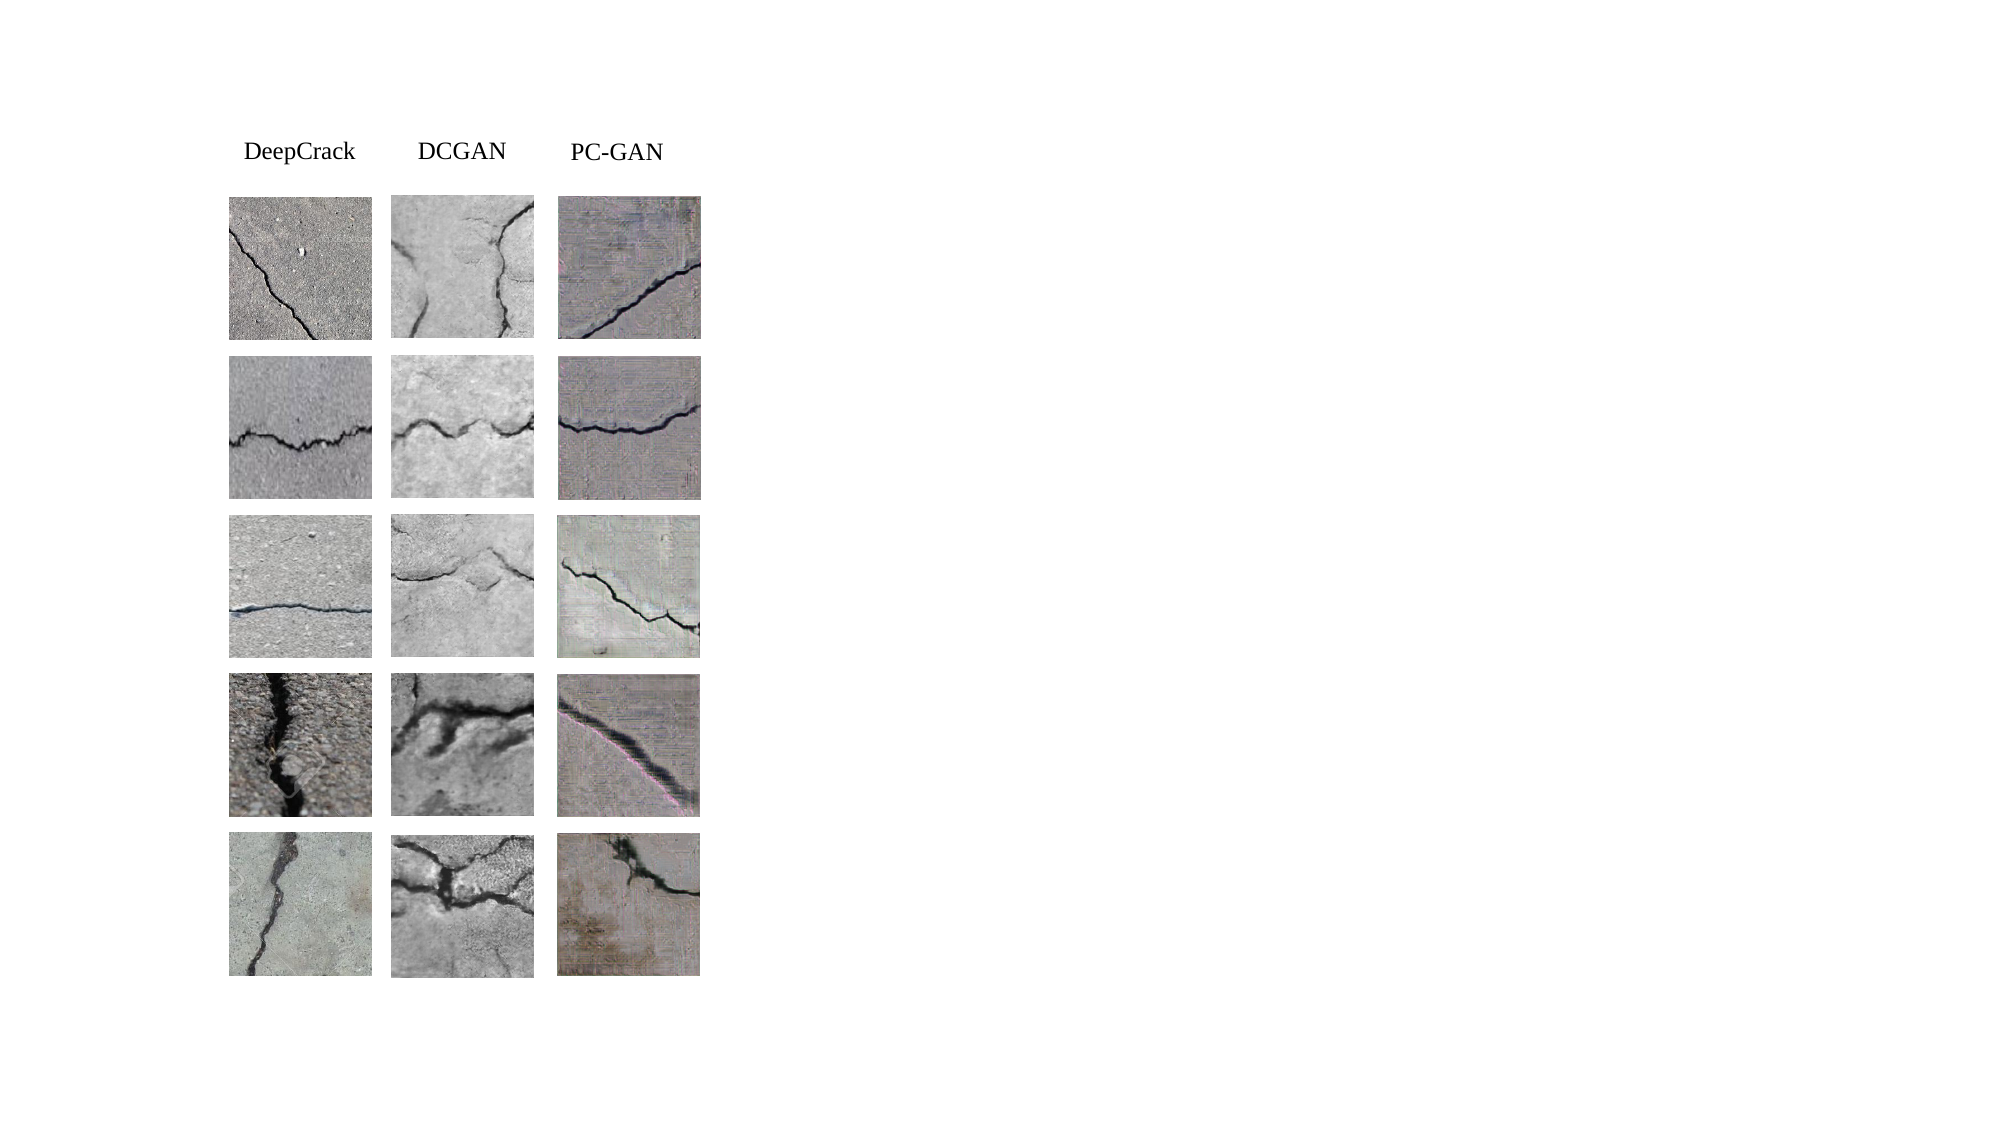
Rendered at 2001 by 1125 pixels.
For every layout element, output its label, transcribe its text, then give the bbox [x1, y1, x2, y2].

picture [556, 515, 700, 659]
text_box DCGAN [403, 127, 522, 172]
picture [229, 832, 372, 976]
picture [229, 514, 372, 658]
picture [556, 833, 700, 976]
picture [556, 674, 700, 818]
text_box PC-GAN [555, 127, 679, 173]
picture [558, 356, 701, 500]
picture [391, 195, 534, 338]
picture [391, 355, 534, 498]
picture [558, 196, 701, 339]
picture [391, 673, 534, 816]
picture [391, 514, 534, 657]
picture [229, 356, 372, 499]
picture [229, 673, 372, 817]
text_box DeepCrack [228, 127, 371, 172]
picture [391, 835, 534, 978]
picture [229, 197, 372, 340]
